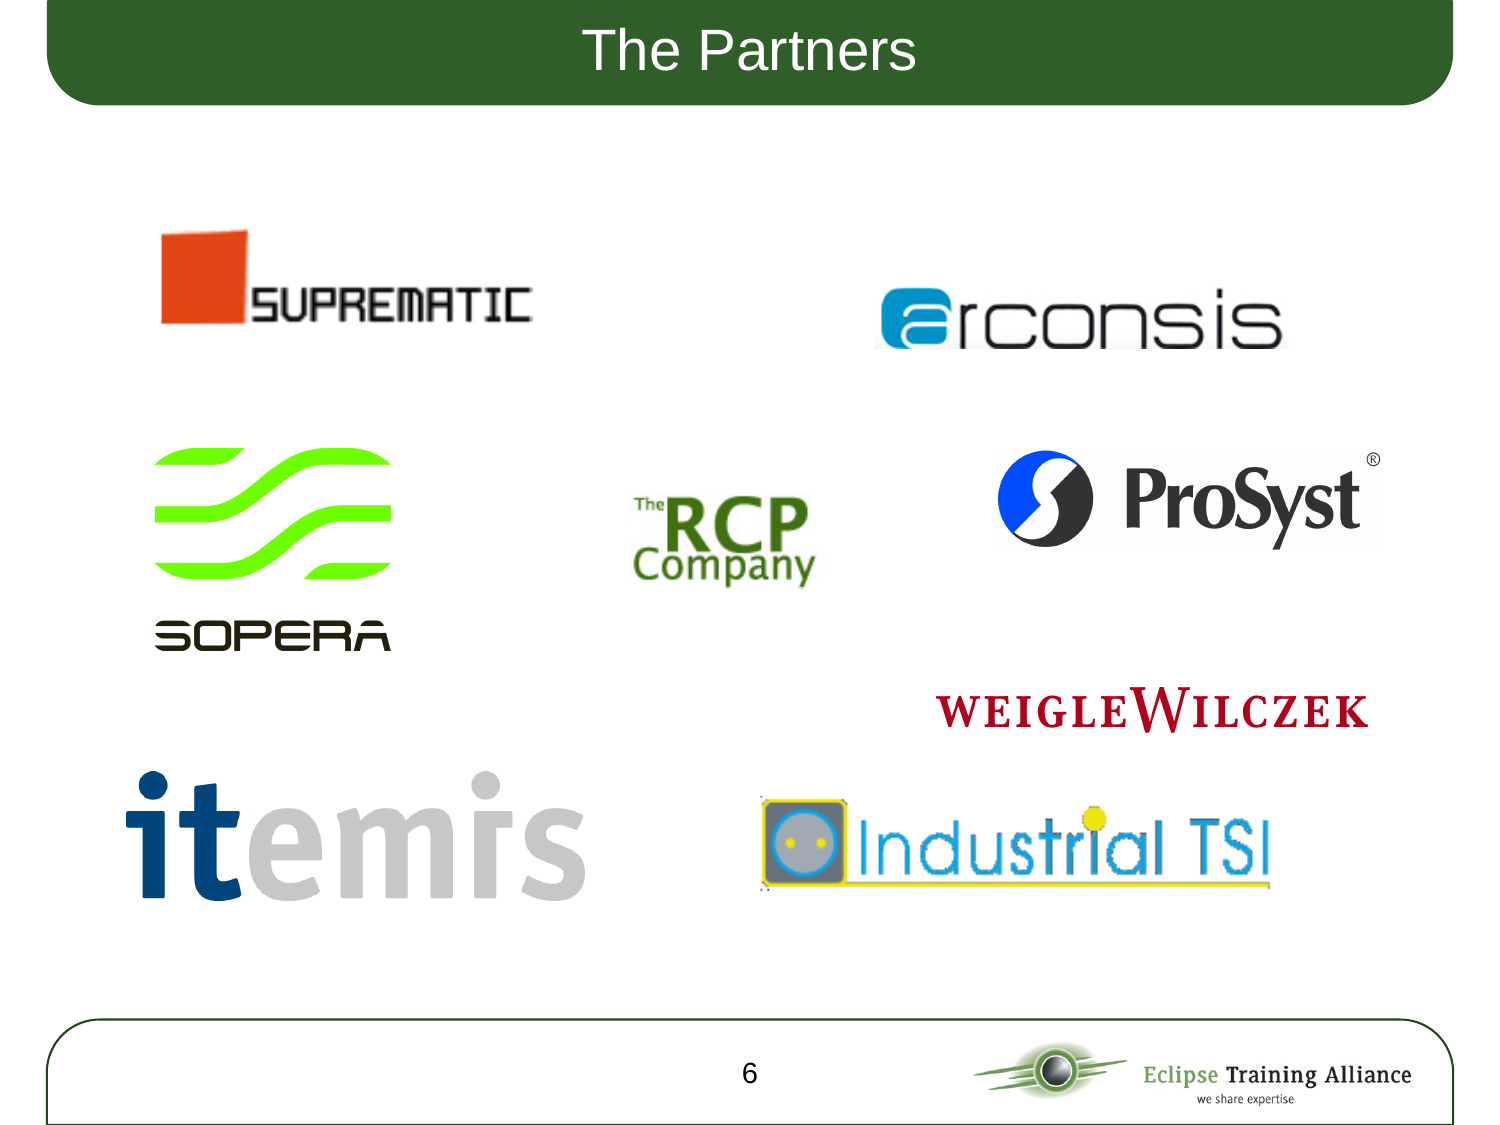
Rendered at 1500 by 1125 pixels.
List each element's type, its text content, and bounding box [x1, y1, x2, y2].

picture [759, 796, 1273, 891]
picture [126, 770, 586, 901]
picture [936, 687, 1368, 733]
picture [996, 450, 1382, 551]
picture [627, 493, 845, 590]
title The Partners [82, 0, 1418, 94]
picture [154, 192, 533, 349]
picture [874, 282, 1289, 349]
picture [973, 1038, 1411, 1106]
picture [154, 448, 391, 651]
